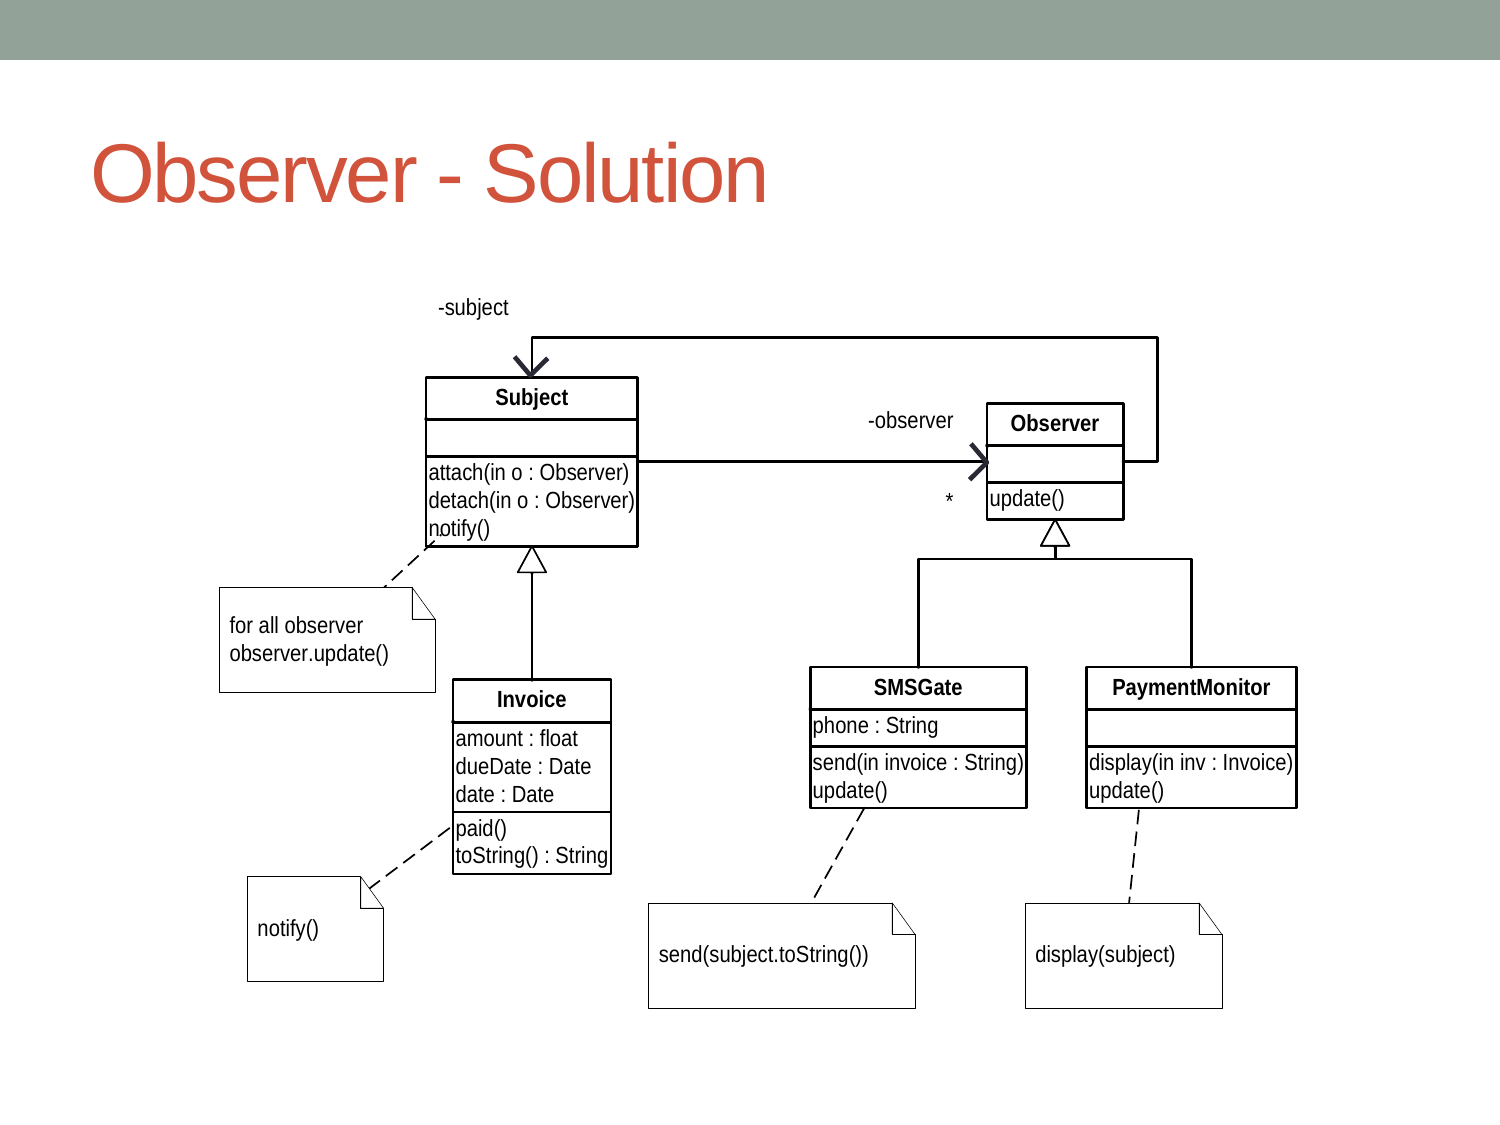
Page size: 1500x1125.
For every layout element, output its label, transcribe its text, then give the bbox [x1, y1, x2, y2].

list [215, 287, 1301, 1012]
title Observer - Solution [75, 87, 1425, 250]
